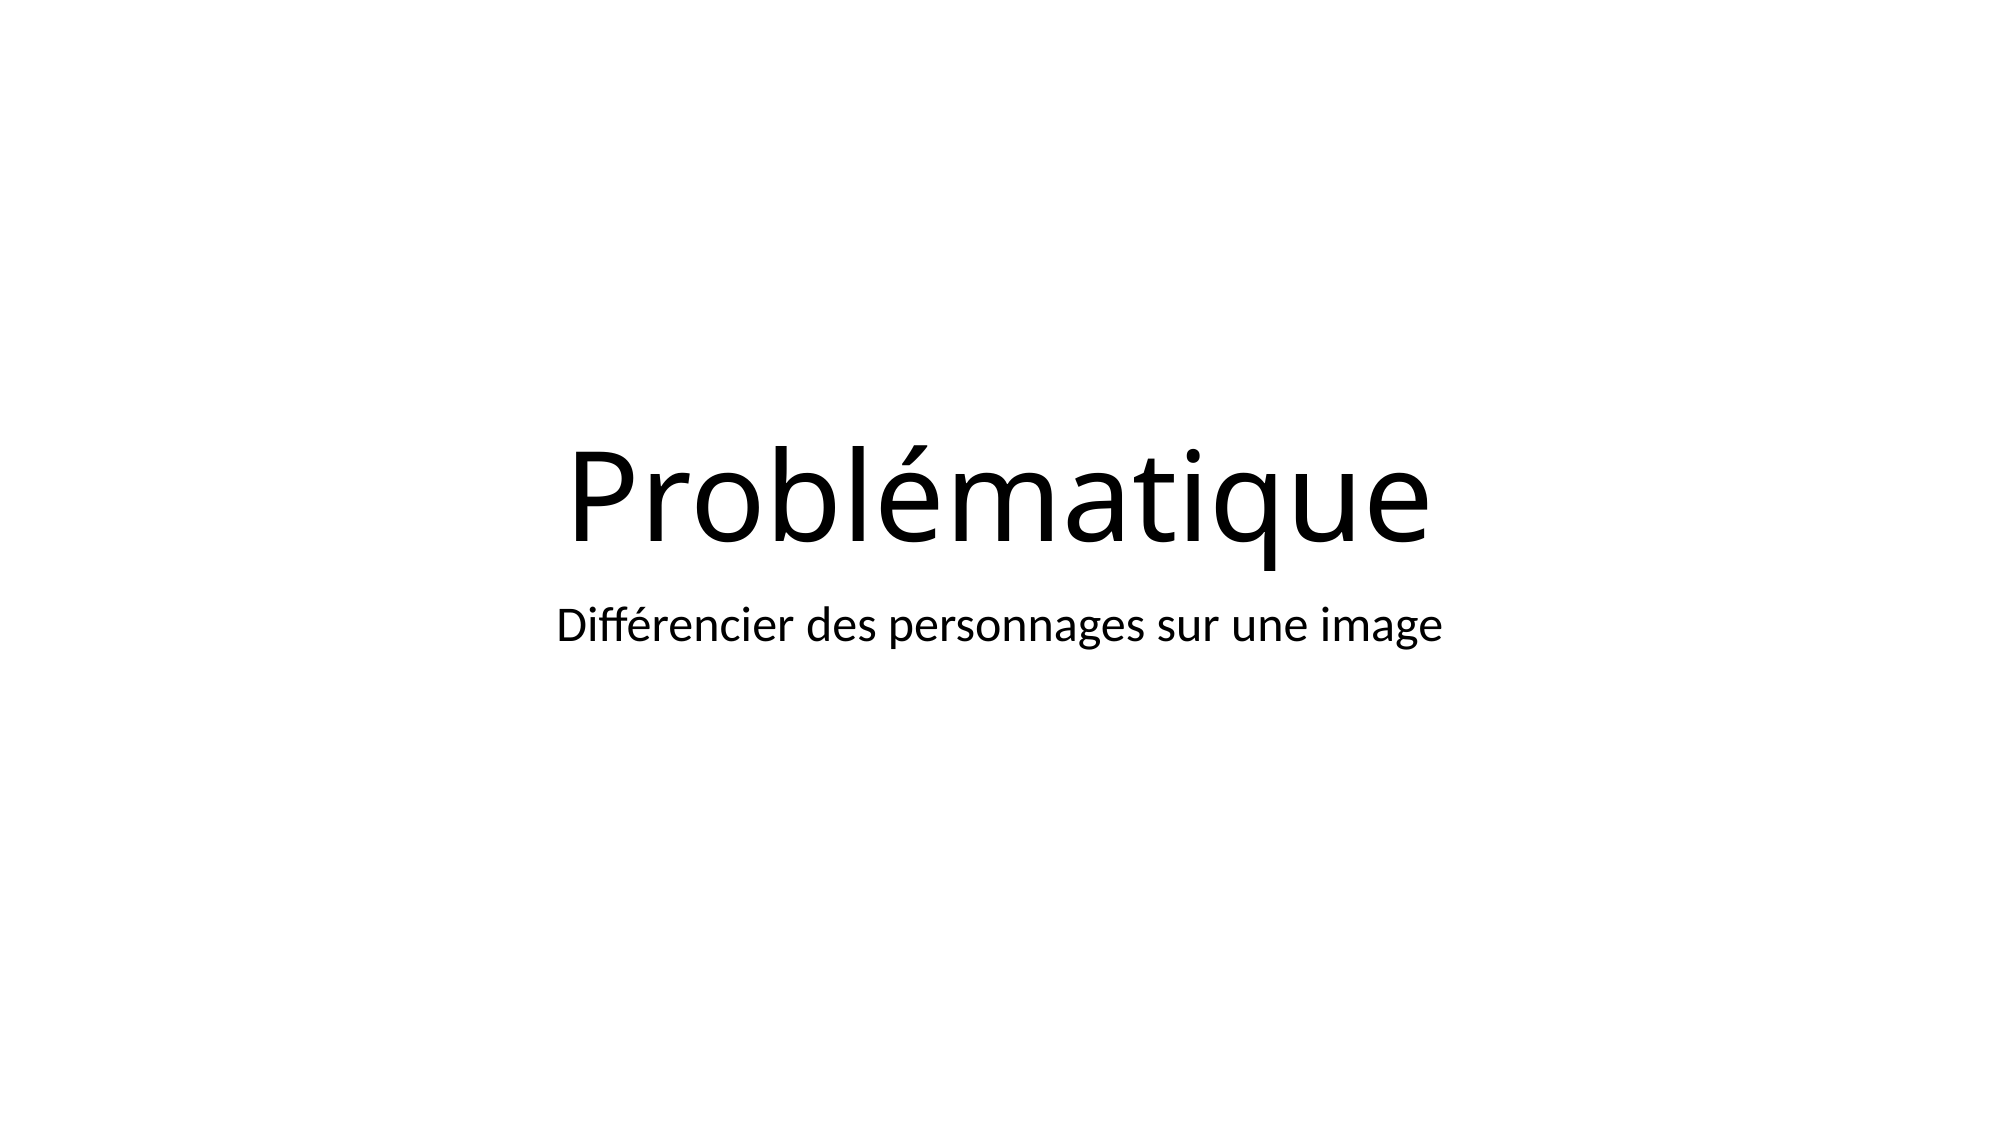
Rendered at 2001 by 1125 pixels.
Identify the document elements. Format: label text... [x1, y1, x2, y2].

text_box Problématique [249, 184, 1750, 576]
text_box Différencier des personnages sur une image [249, 590, 1750, 863]
